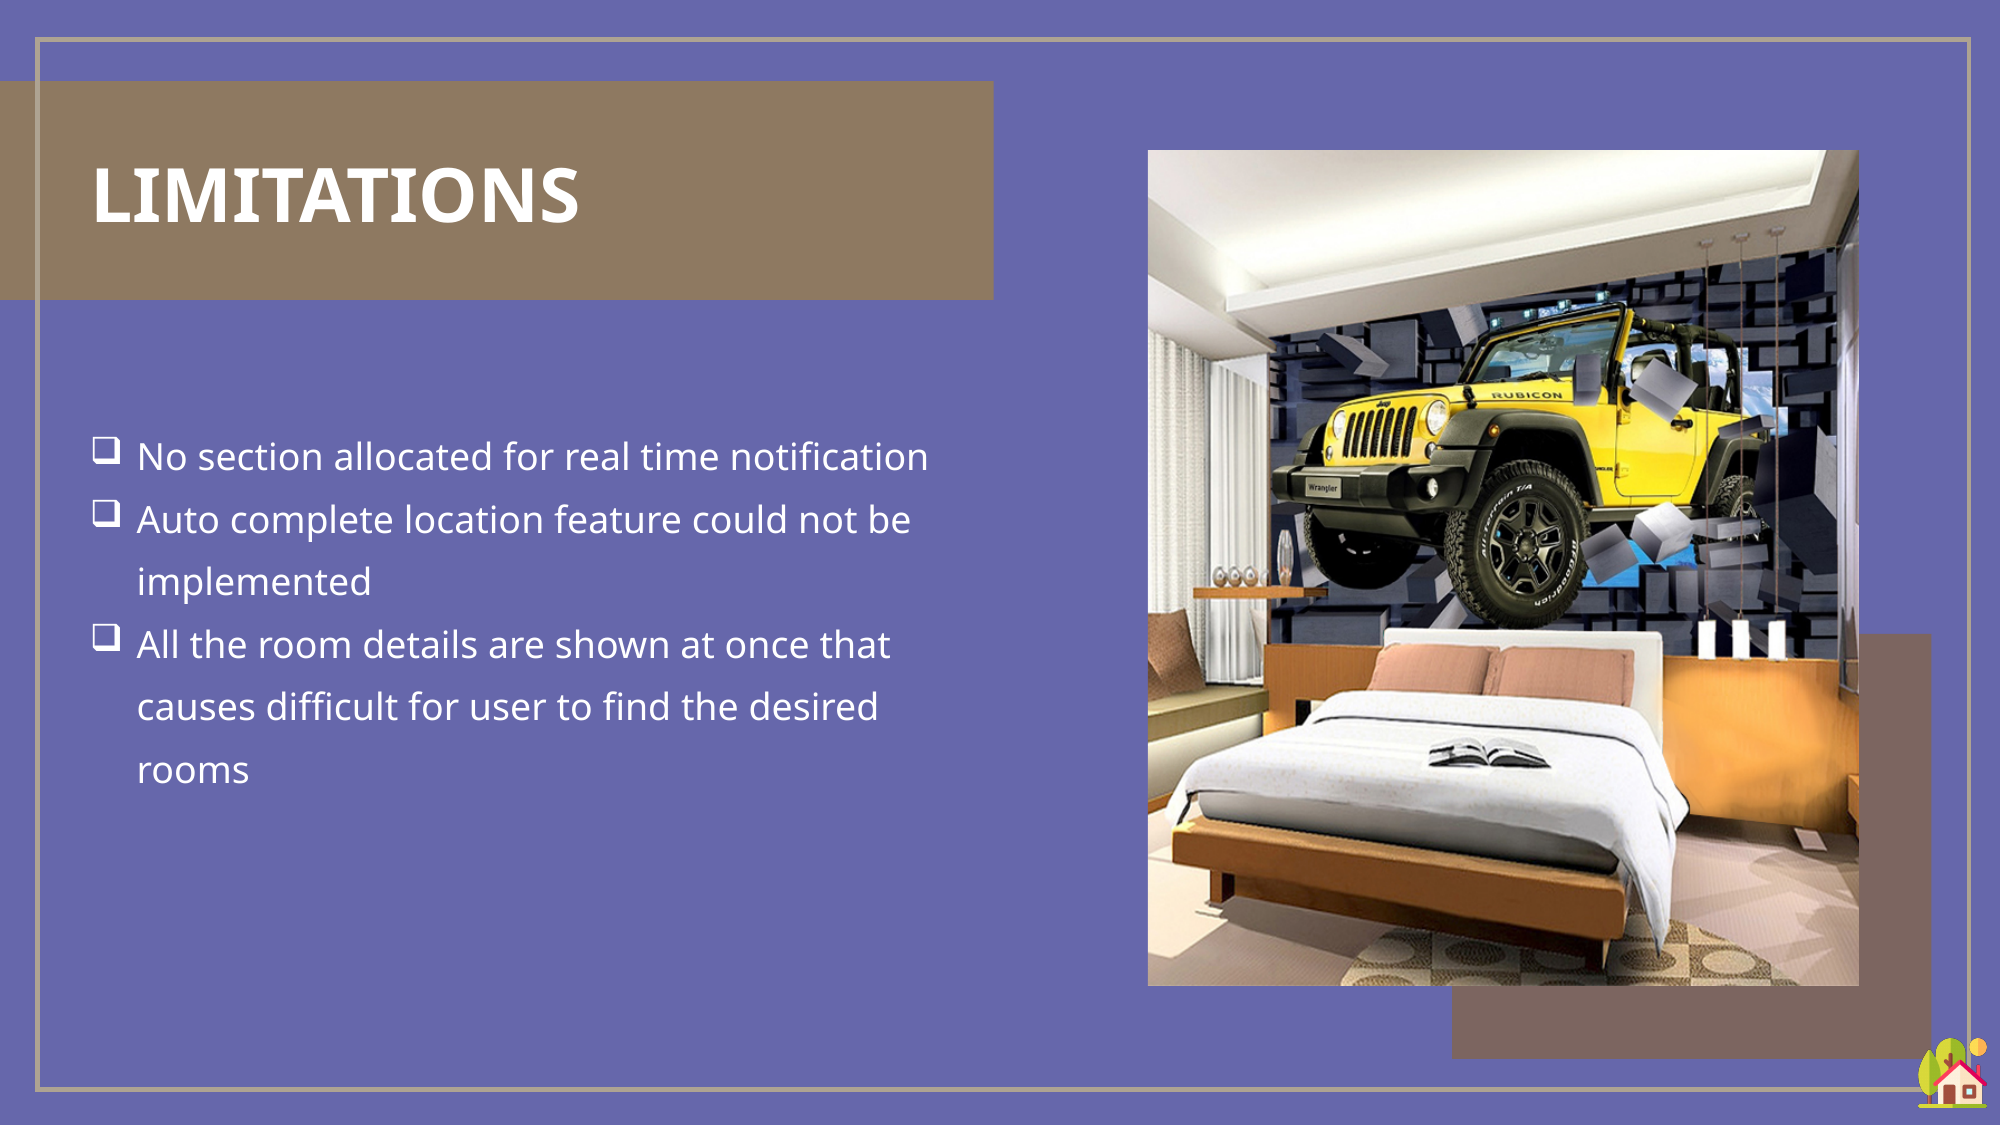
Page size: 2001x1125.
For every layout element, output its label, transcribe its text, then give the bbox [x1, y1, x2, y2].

list No section allocated for real time notification Auto complete location feature could not be implemented All the room details are shown at once that causes difficult for user to find the desired rooms [75, 408, 1000, 991]
title LIMITATIONS [75, 149, 1000, 408]
picture [1147, 149, 1859, 986]
picture [1918, 1038, 1987, 1108]
